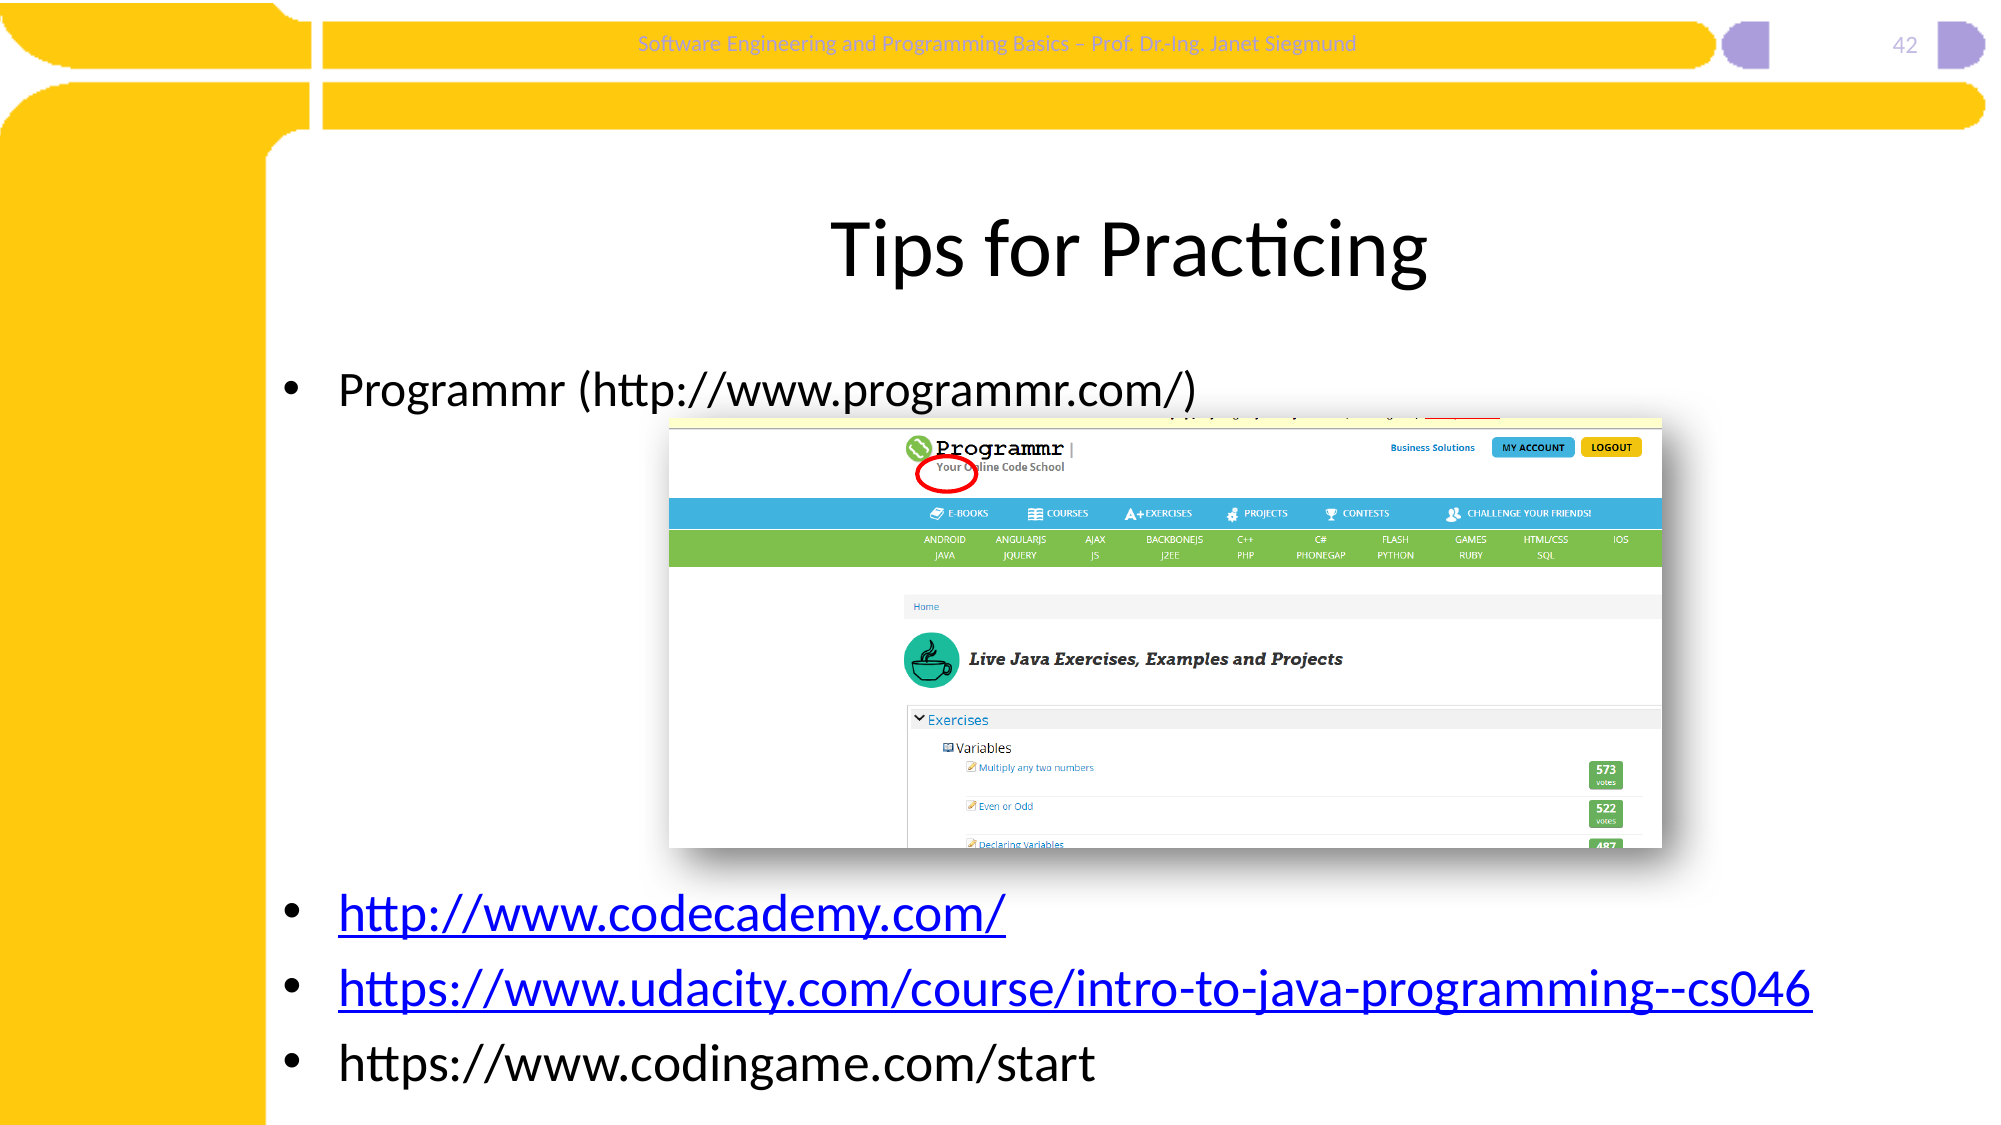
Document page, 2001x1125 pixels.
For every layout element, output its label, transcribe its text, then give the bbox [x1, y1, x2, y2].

title Tips for Practicing [267, 149, 1993, 338]
list Programmr (http://www.programmr.com/) http://www.codecademy.com/ https://www.udacity.com/course/intro-to-java-programming--cs046 https://www.codingame.com/start [267, 349, 1993, 1104]
slide_number 42 [1767, 20, 1934, 67]
picture [0, 3, 1999, 1125]
